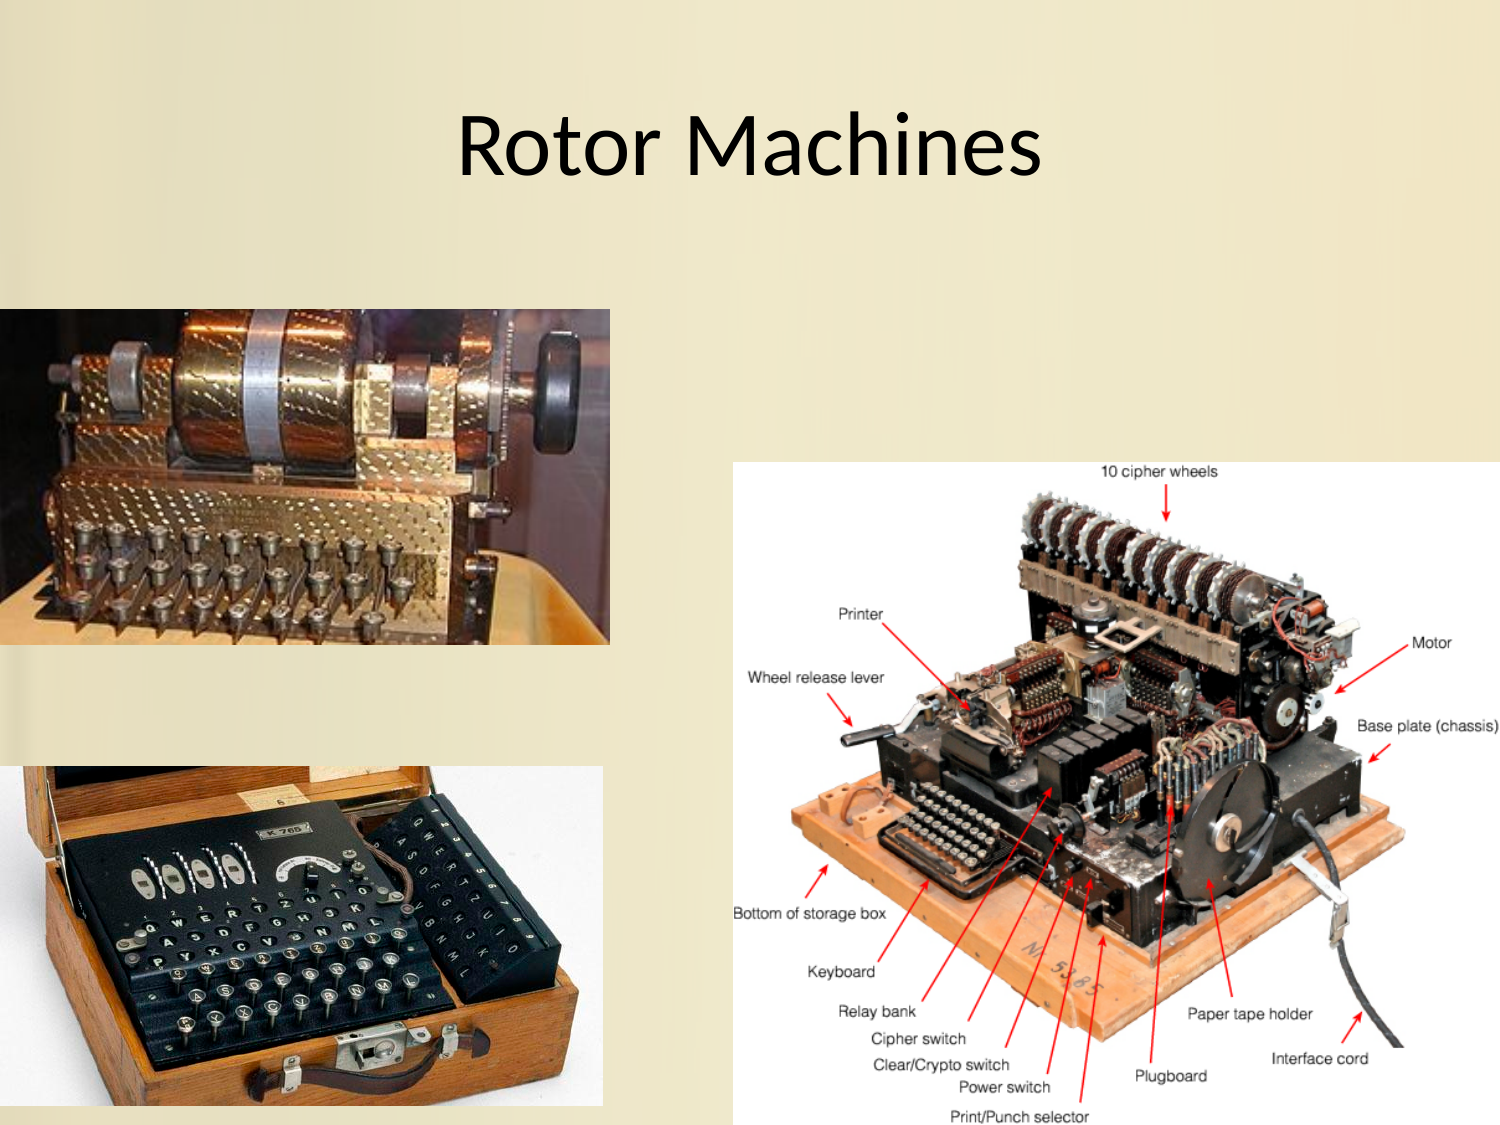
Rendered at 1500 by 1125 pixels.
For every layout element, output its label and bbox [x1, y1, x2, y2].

picture [0, 0, 1500, 1125]
list [0, 309, 610, 645]
